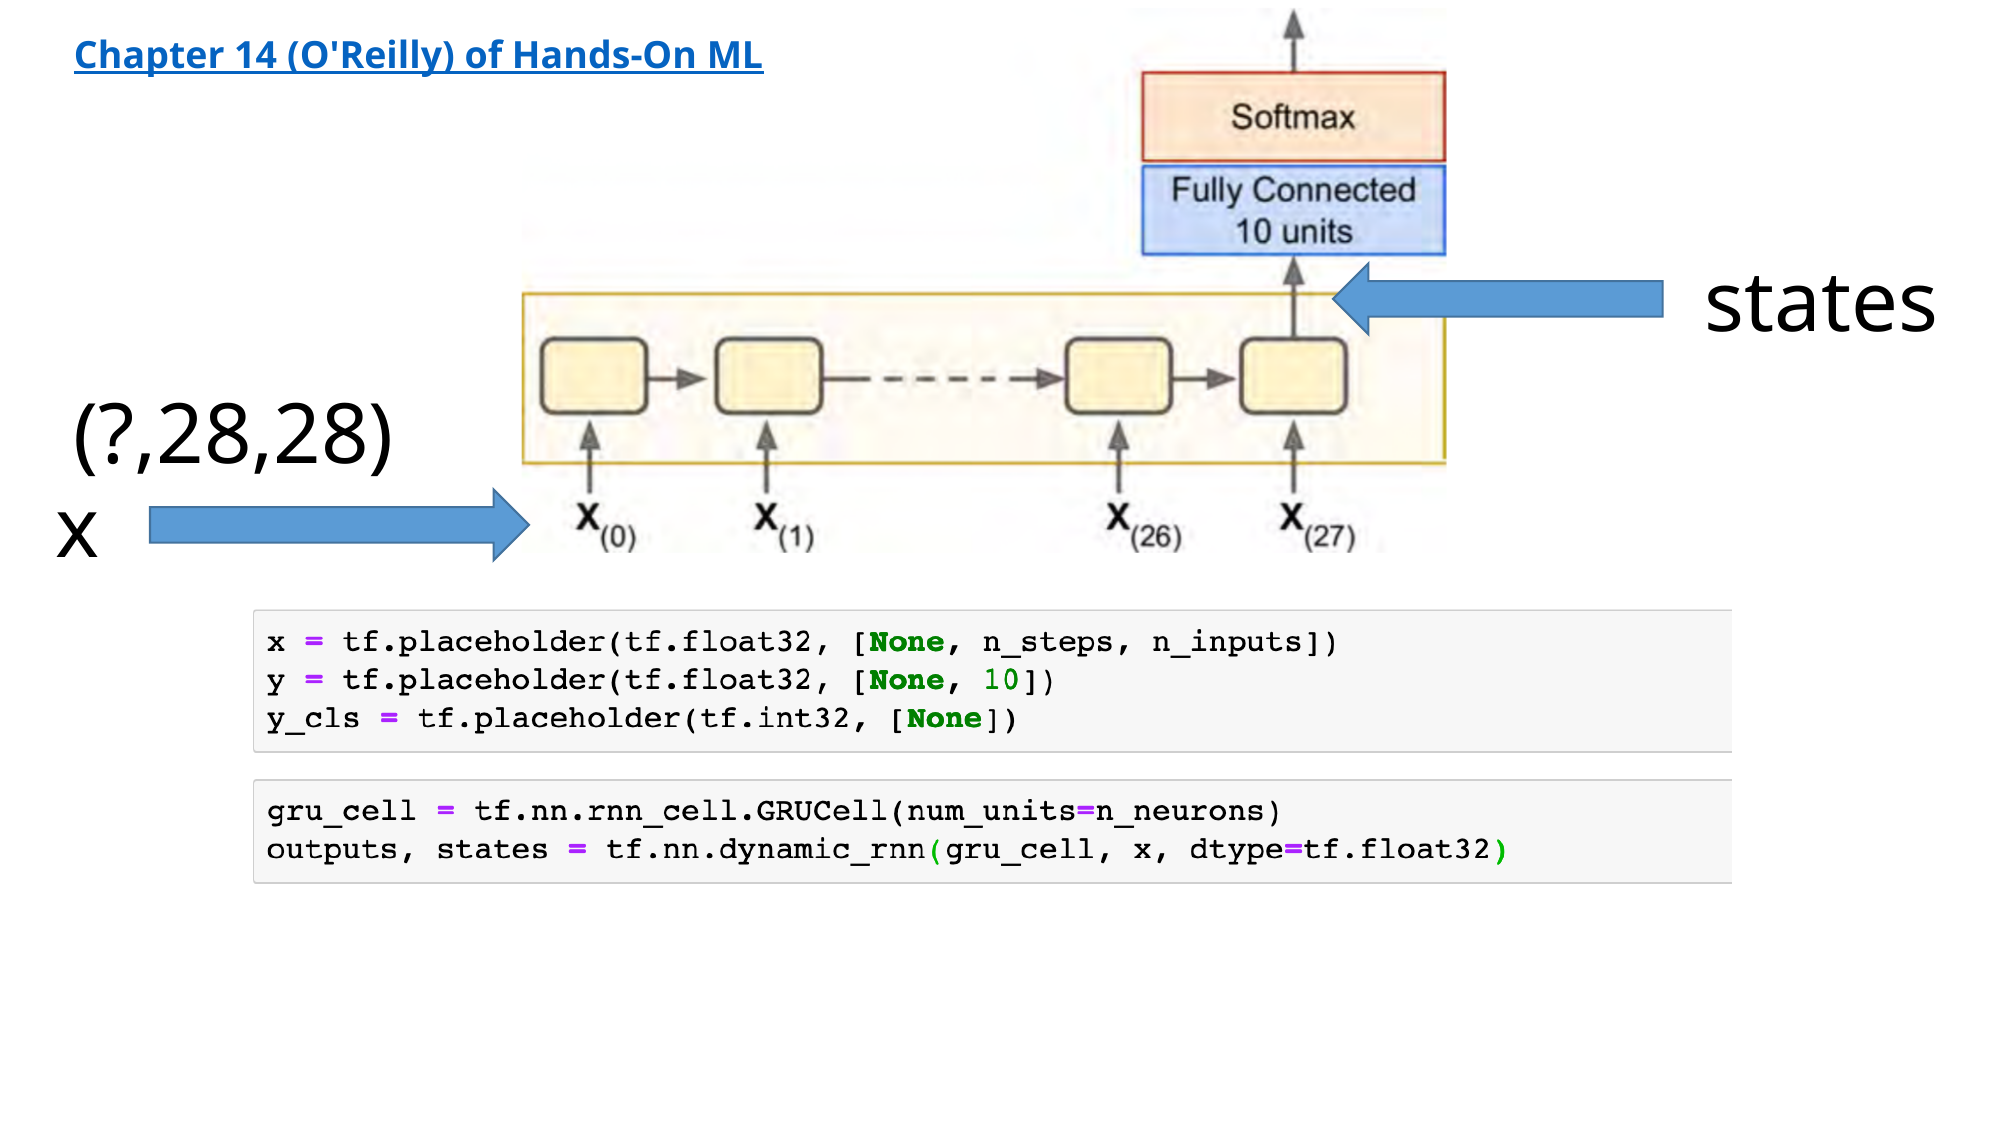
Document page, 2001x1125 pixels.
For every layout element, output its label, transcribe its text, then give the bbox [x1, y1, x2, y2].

text_box Chapter 14 (O'Reilly) of Hands-On ML [59, 23, 512, 90]
picture [512, 0, 1460, 561]
text_box [1460, 280, 1664, 318]
picture [52, 595, 1902, 1125]
text_box states [1689, 240, 1954, 356]
text_box x [40, 466, 115, 582]
text_box [148, 486, 512, 563]
text_box (?,28,28) [58, 373, 409, 489]
